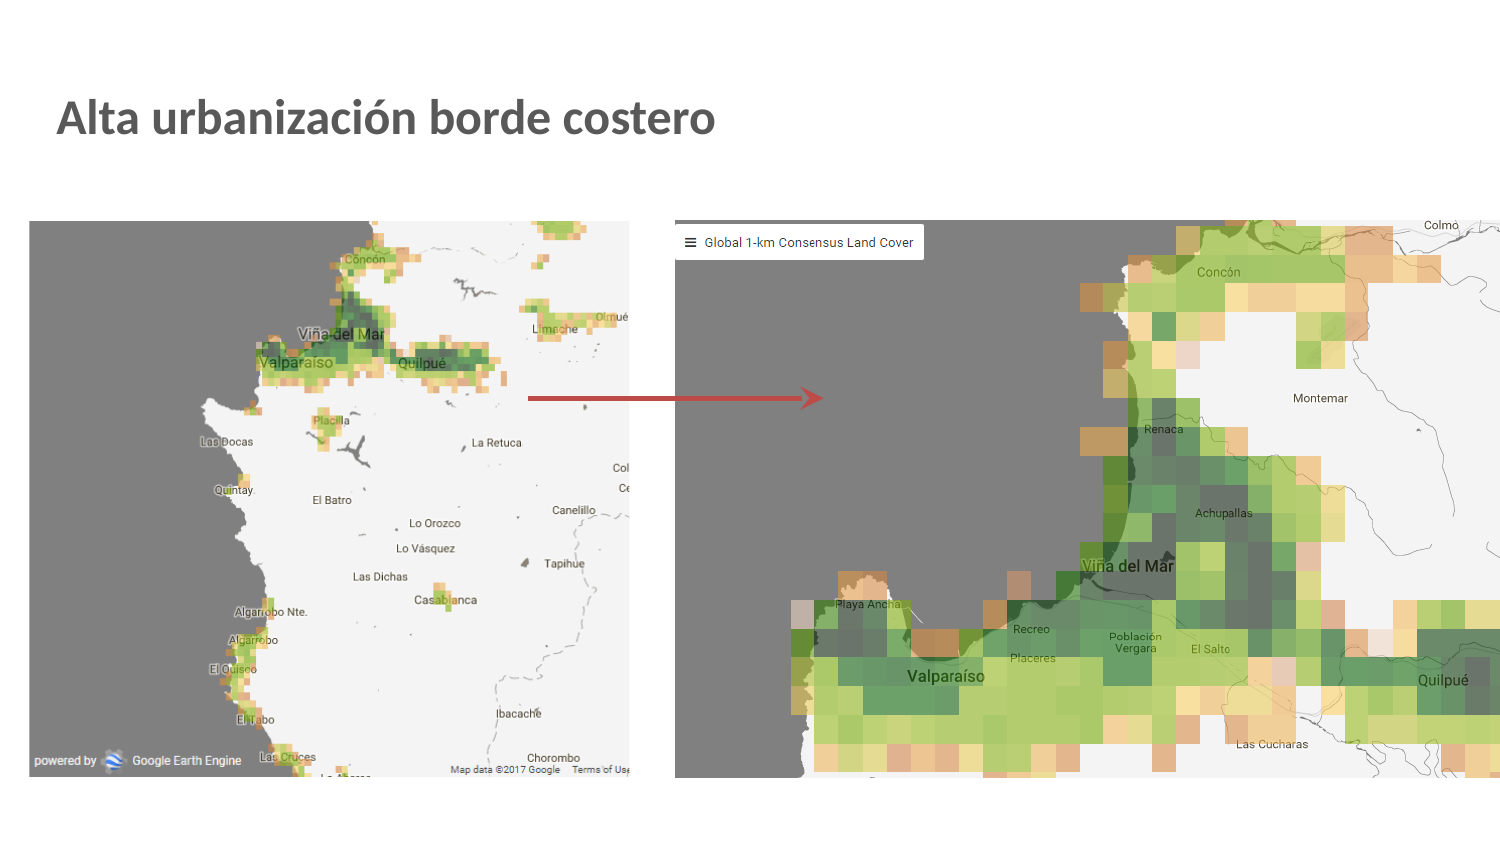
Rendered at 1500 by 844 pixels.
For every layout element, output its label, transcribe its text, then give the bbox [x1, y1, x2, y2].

title Alta urbanización borde costero [41, 43, 1392, 185]
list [29, 220, 630, 778]
picture [675, 220, 1500, 778]
